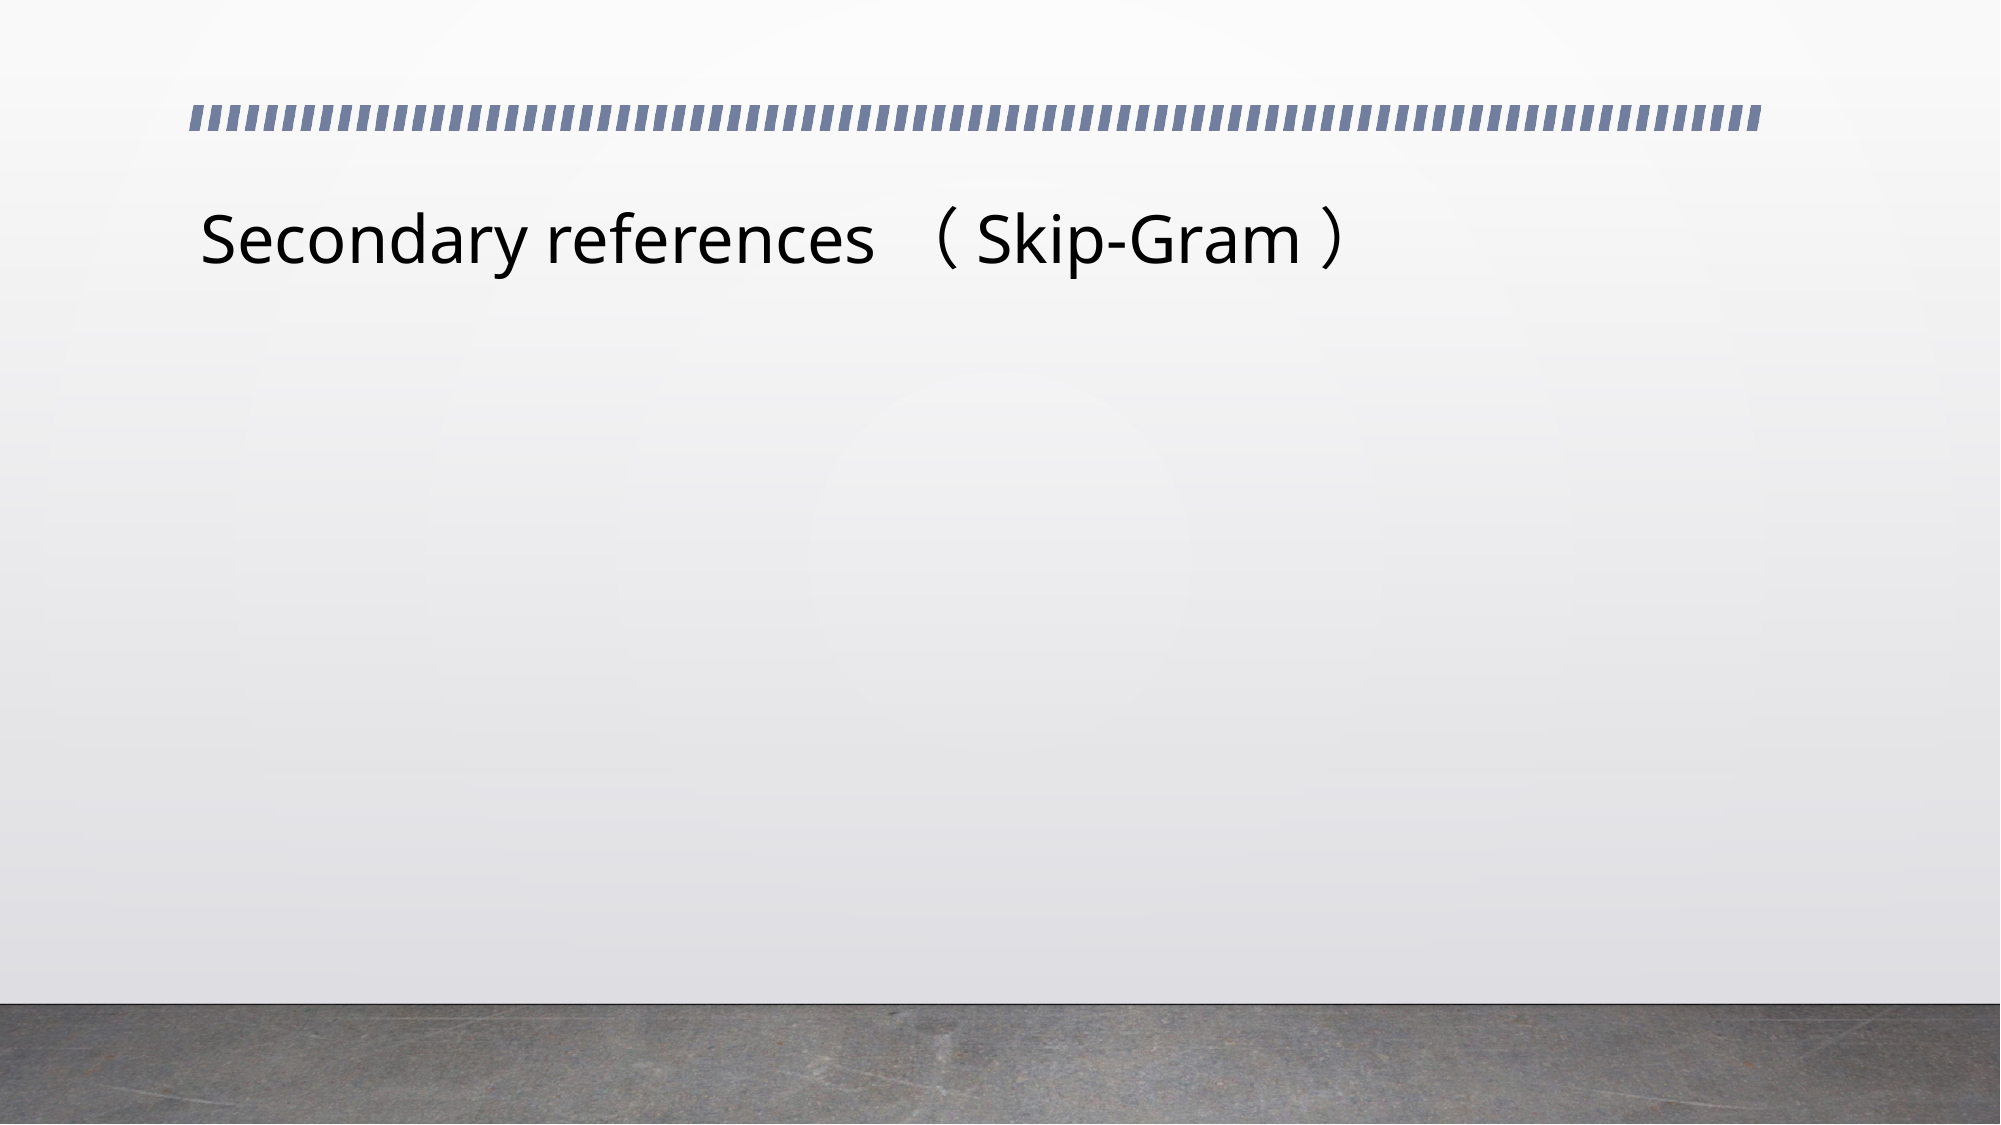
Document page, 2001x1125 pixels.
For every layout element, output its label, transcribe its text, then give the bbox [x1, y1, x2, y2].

picture [0, 1004, 2000, 1124]
title Secondary references（Skip-Gram） [185, 156, 1761, 329]
